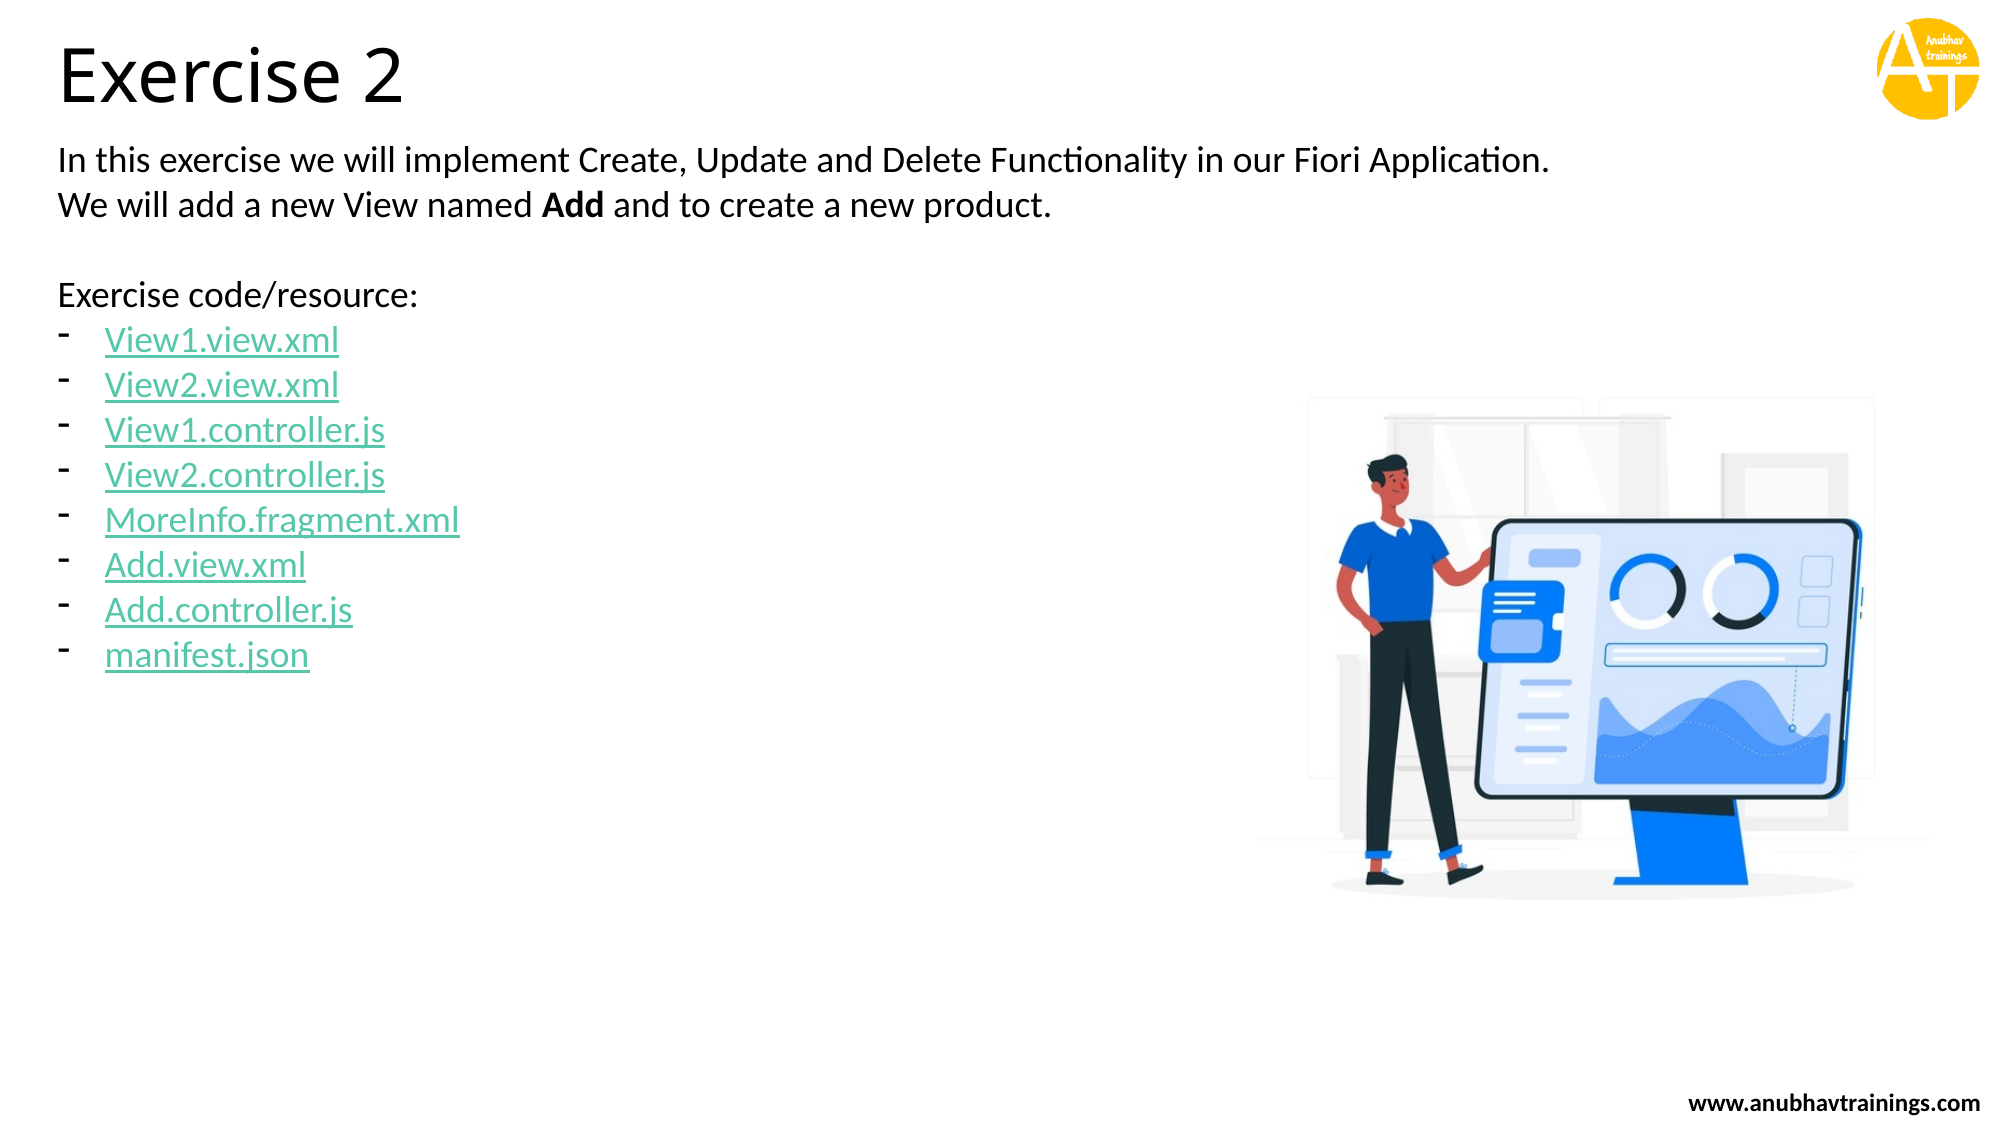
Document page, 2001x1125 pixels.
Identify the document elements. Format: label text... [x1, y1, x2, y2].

text_box Exercise 2 [42, 30, 1319, 127]
text_box In this exercise we will implement Create, Update and Delete Functionality in our Fiori Application. We will add a new View named Add and to create a new product. Exercise code/resource: View1.view.xml View2.view.xml View1.controller.js View2.controller.js MoreInfo.fragment.xml Add.view.xml Add.controller.js manifest.json [42, 127, 1874, 683]
picture [1256, 323, 1930, 998]
footer www.anubhavtrainings.com [1669, 1089, 2000, 1114]
picture [1866, 11, 1985, 128]
